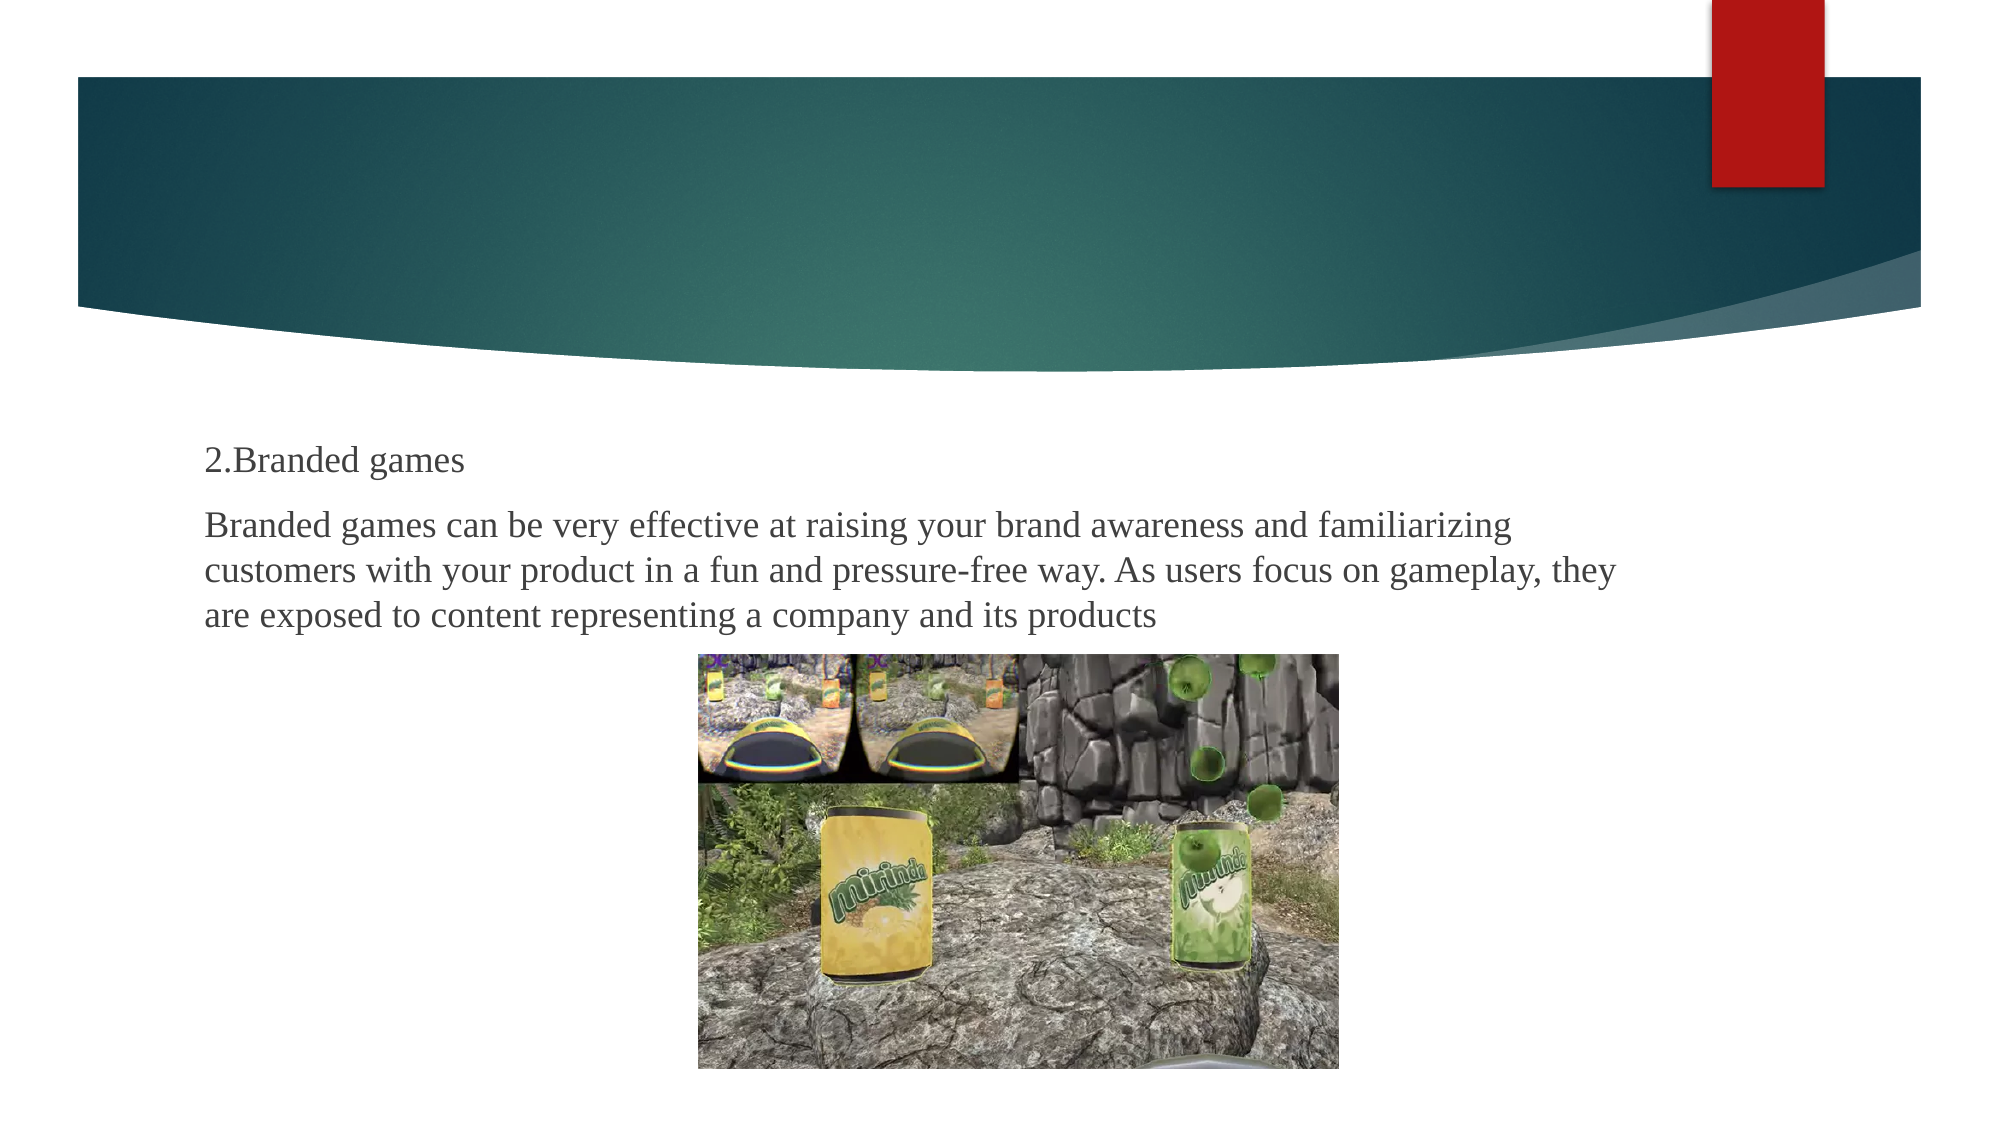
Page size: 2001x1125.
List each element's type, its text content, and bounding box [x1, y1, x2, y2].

list 2.Branded games Branded games can be very effective at raising your brand awareness and familiarizing customers with your product in a fun and pressure-free way. As users focus on gameplay, they are exposed to content representing a company and its products [189, 427, 1638, 711]
picture [698, 654, 1339, 1070]
